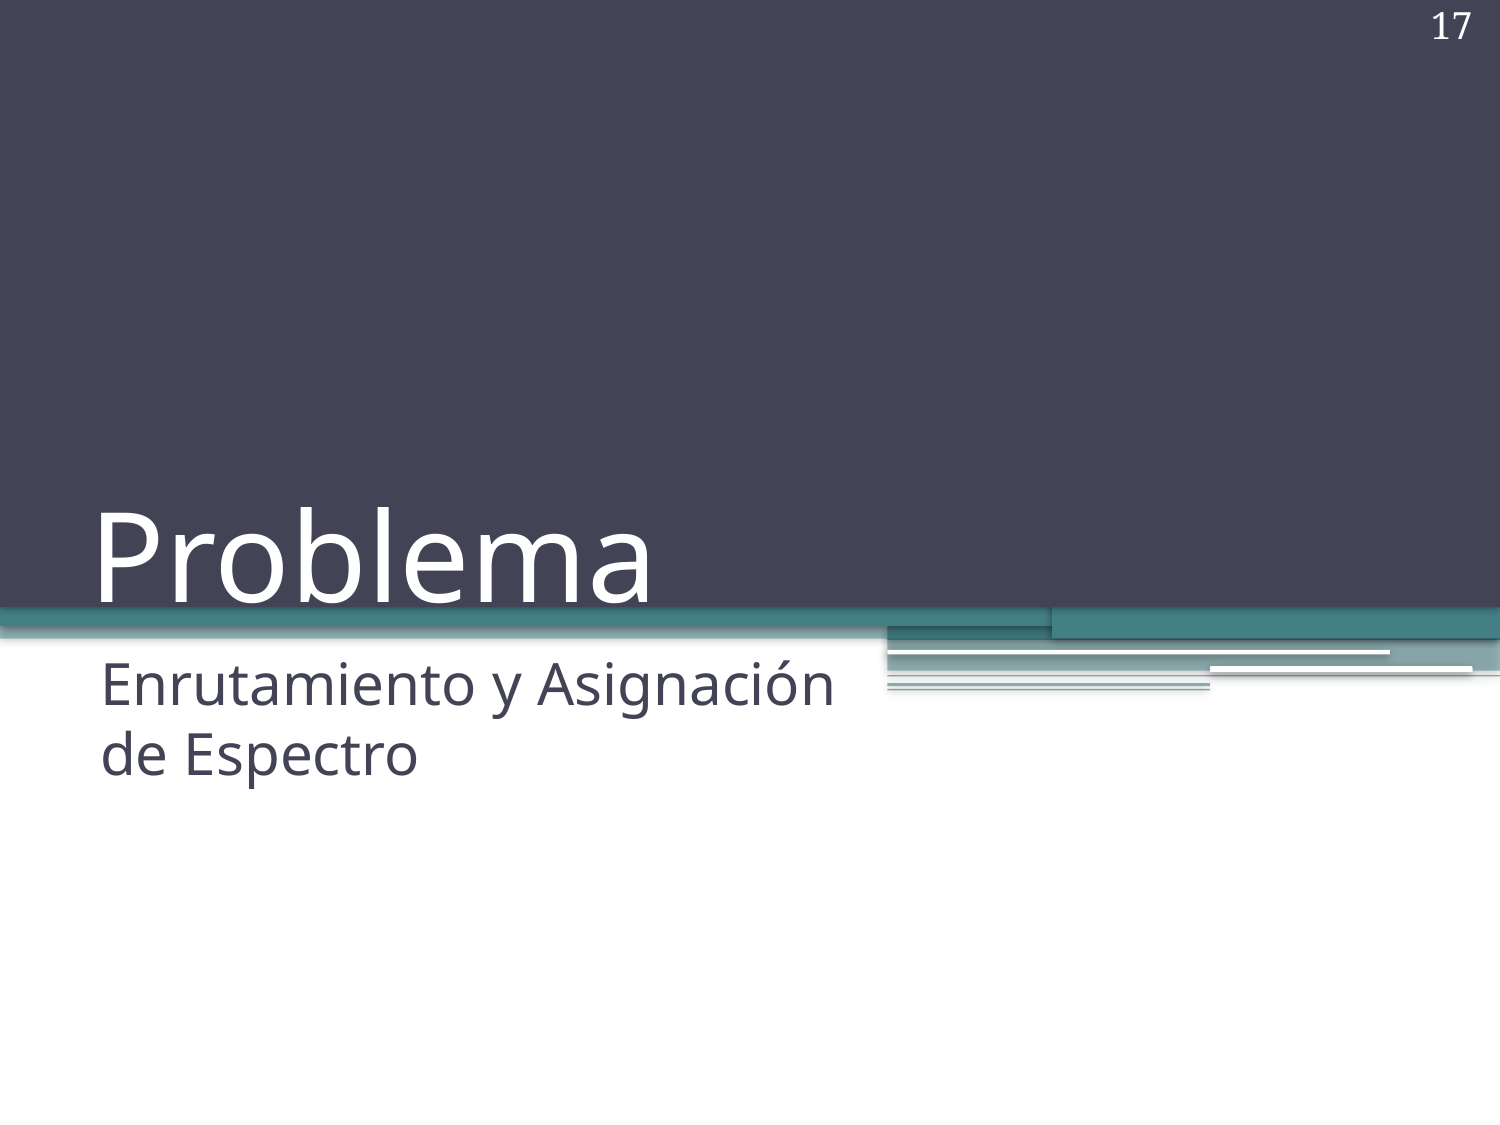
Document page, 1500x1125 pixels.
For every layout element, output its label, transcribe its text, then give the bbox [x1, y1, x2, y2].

subtitle Enrutamiento y Asignación de Espectro [75, 639, 888, 928]
slide_number 17 [1364, 0, 1488, 61]
title Problema [75, 394, 1463, 636]
